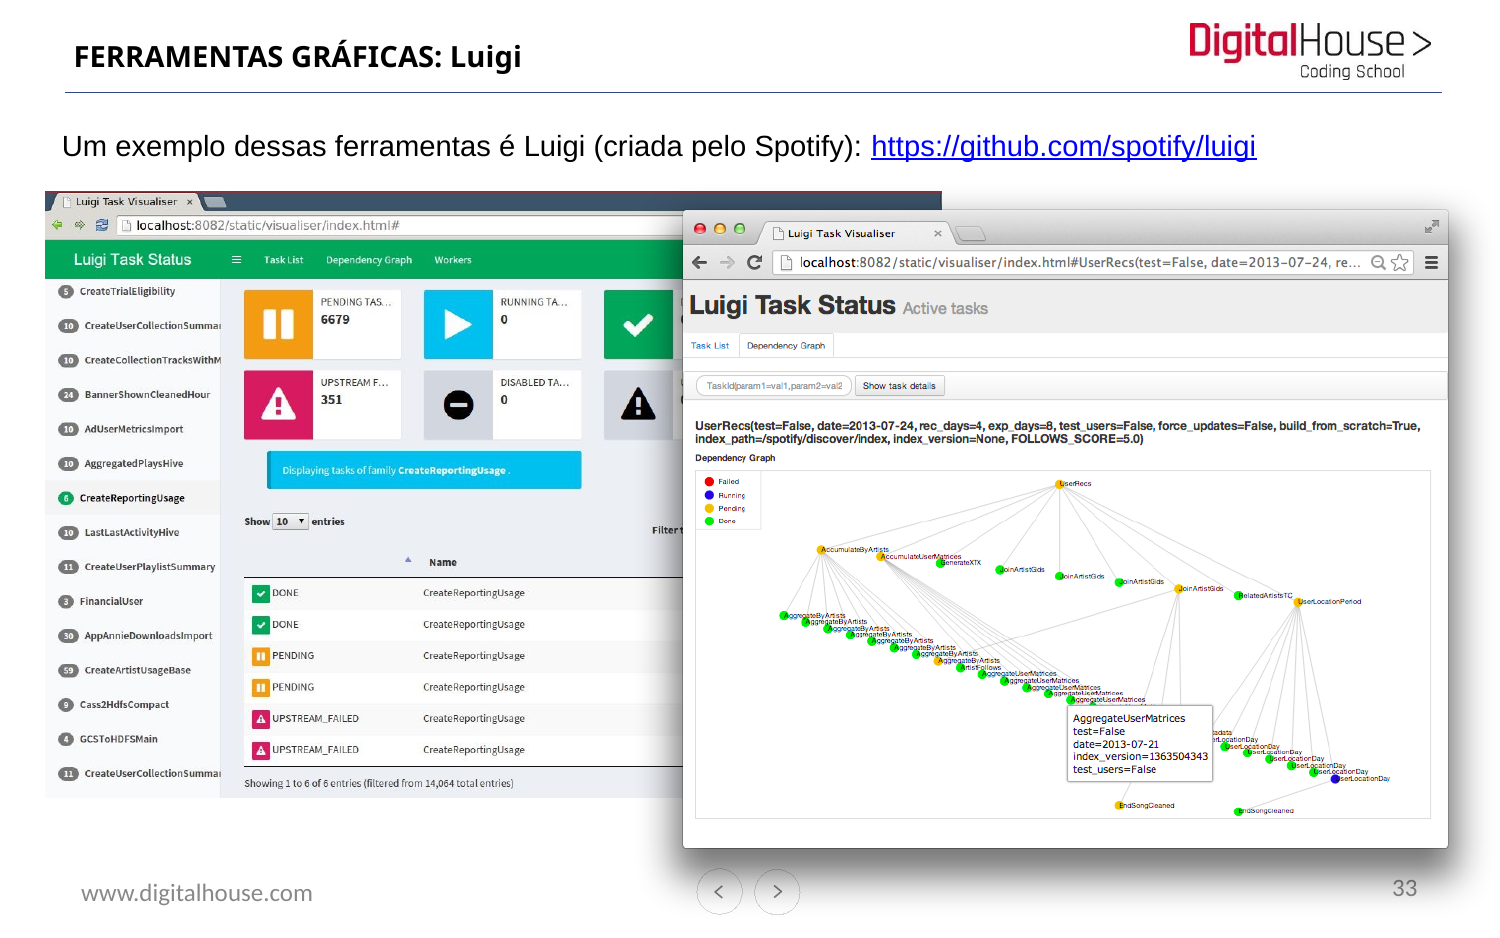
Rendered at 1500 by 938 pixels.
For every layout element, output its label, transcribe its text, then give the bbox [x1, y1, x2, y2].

title FERRAMENTAS GRÁFICAS: Luigi [72, 23, 1074, 90]
text_box Um exemplo dessas ferramentas é Luigi (criada pelo Spotify): https://github.com/spotify/luigi [54, 120, 1265, 189]
picture [45, 175, 1500, 925]
picture [1190, 23, 1431, 80]
